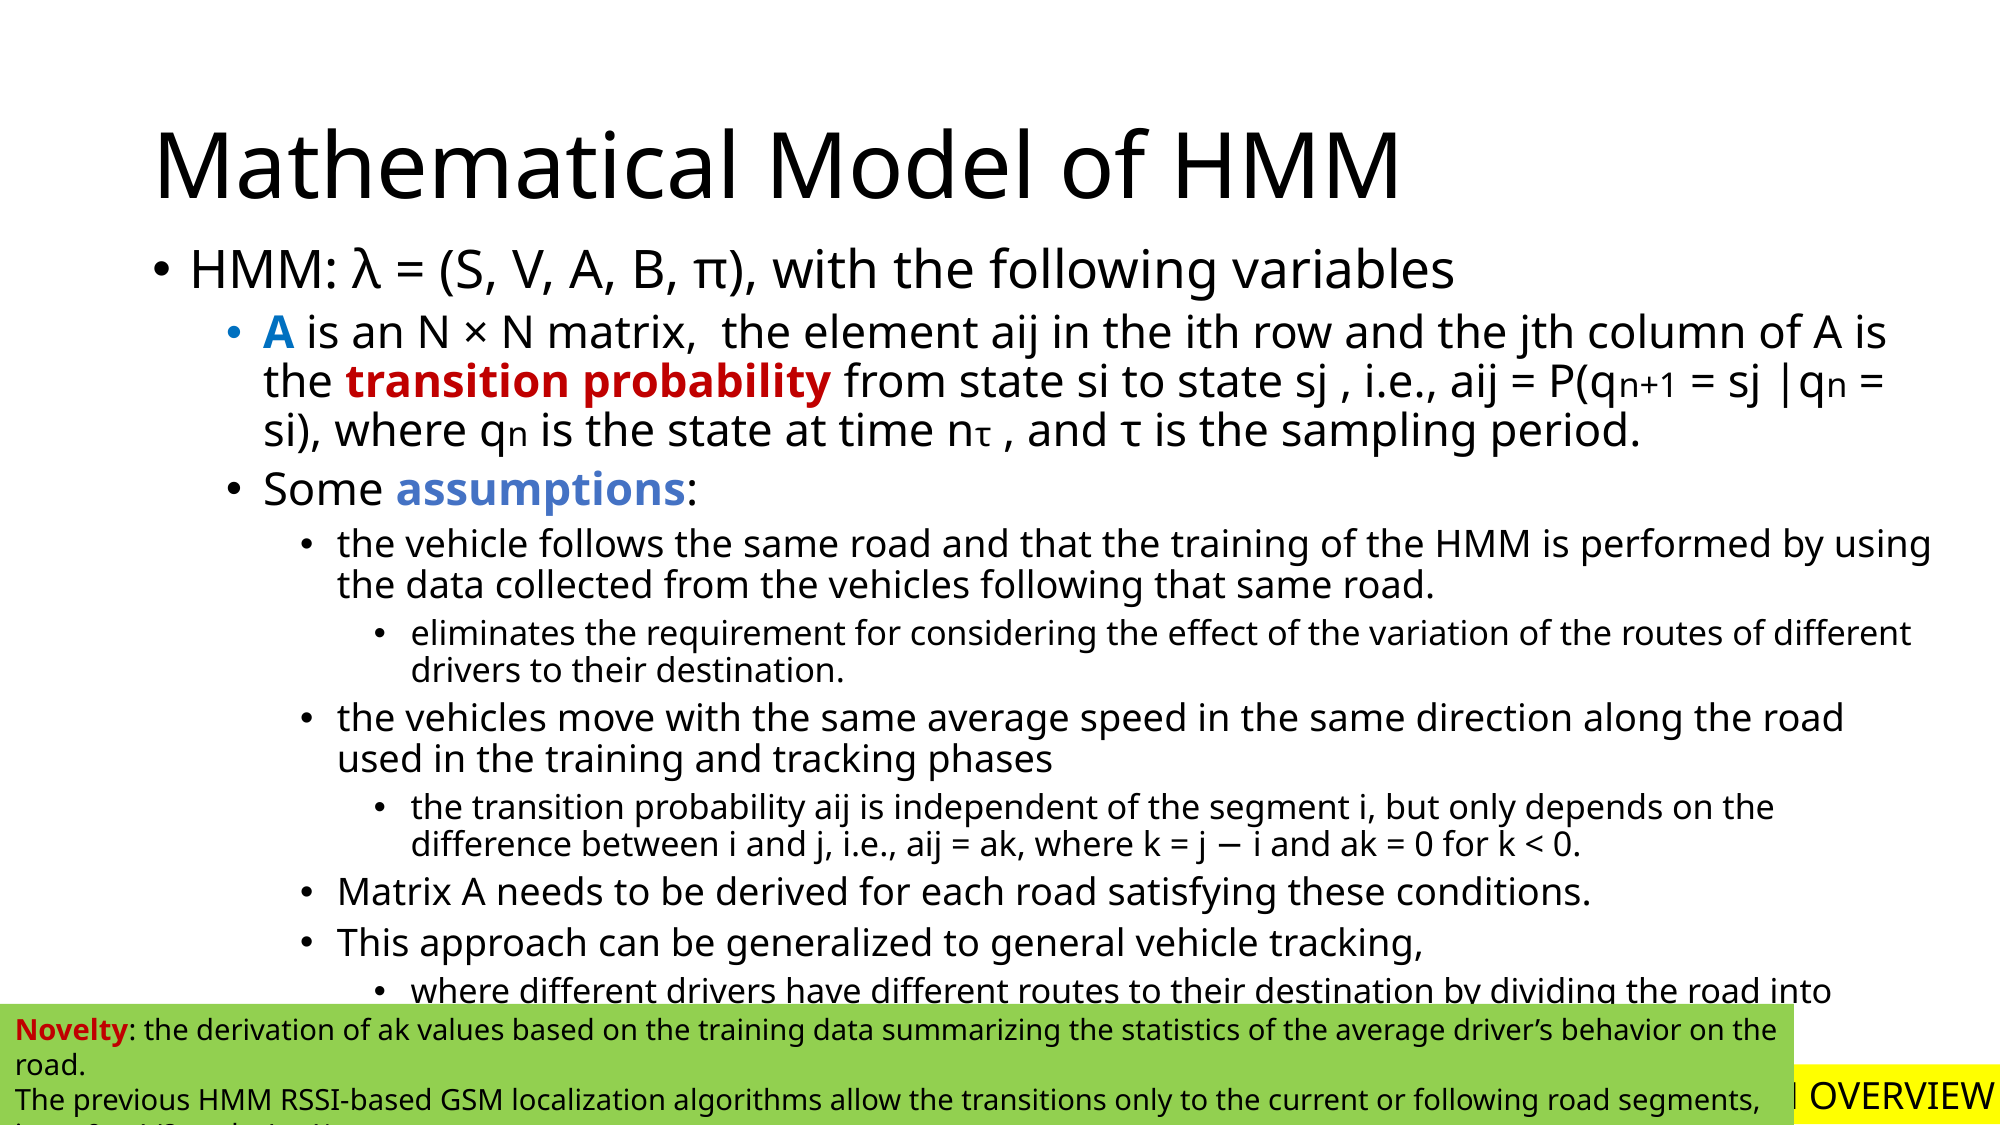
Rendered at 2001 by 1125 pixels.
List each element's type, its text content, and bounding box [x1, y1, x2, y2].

title Mathematical Model of HMM [137, 59, 1863, 235]
list HMM: λ = (S, V, A, B, π), with the following variables A is an N × N matrix, the element aij in the ith row and the jth column of A is the transition probability from state si to state sj , i.e., aij = P(qn+1 = sj |qn = si), where qn is the state at time nτ , and τ is the sampling period. Some assumptions: the vehicle follows the same road and that the training of the HMM is performed by using the data collected from the vehicles following that same road. eliminates the requirement for considering the effect of the variation of the routes of different drivers to their destination. the vehicles move with the same average speed in the same direction along the road used in the training and tracking phases the transition probability aij is independent of the segment i, but only depends on the difference between i and j, i.e., aij = ak, where k = j − i and ak = 0 for k < 0. Matrix A needs to be derived for each road satisfying these conditions. This approach can be generalized to general vehicle tracking, where different drivers have different routes to their destination by dividing the road into multiple segments where these assumptions hold. [137, 235, 1952, 1061]
text_box Novelty: the derivation of ak values based on the training data summarizing the statistics of the average driver’s behavior on the road. The previous HMM RSSI-based GSM localization algorithms allow the transitions only to the current or following road segments, i.e., a0 = 1/2 and a1 = ½. [0, 1003, 1794, 1125]
text_box II. SYSTEM OVERVIEW [1794, 1064, 2000, 1125]
